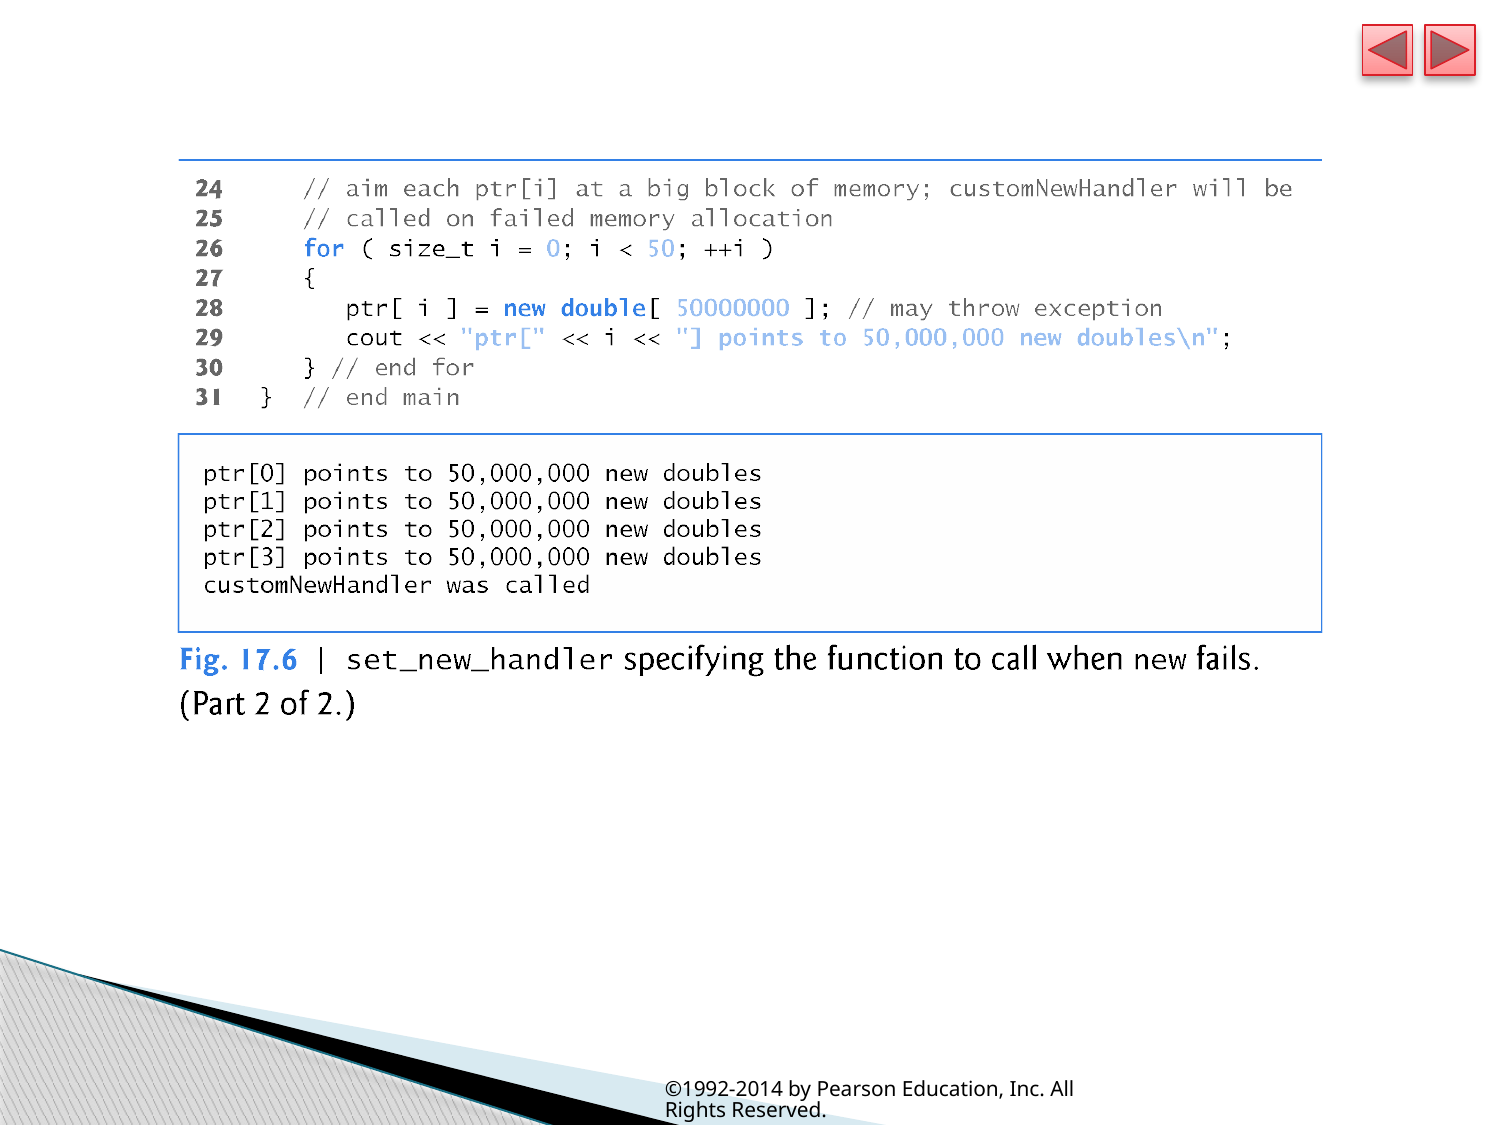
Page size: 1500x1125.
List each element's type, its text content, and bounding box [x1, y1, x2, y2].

footer ©1992-2014 by Pearson Education, Inc. All Rights Reserved. [650, 1051, 1105, 1112]
picture [0, 106, 1500, 1018]
